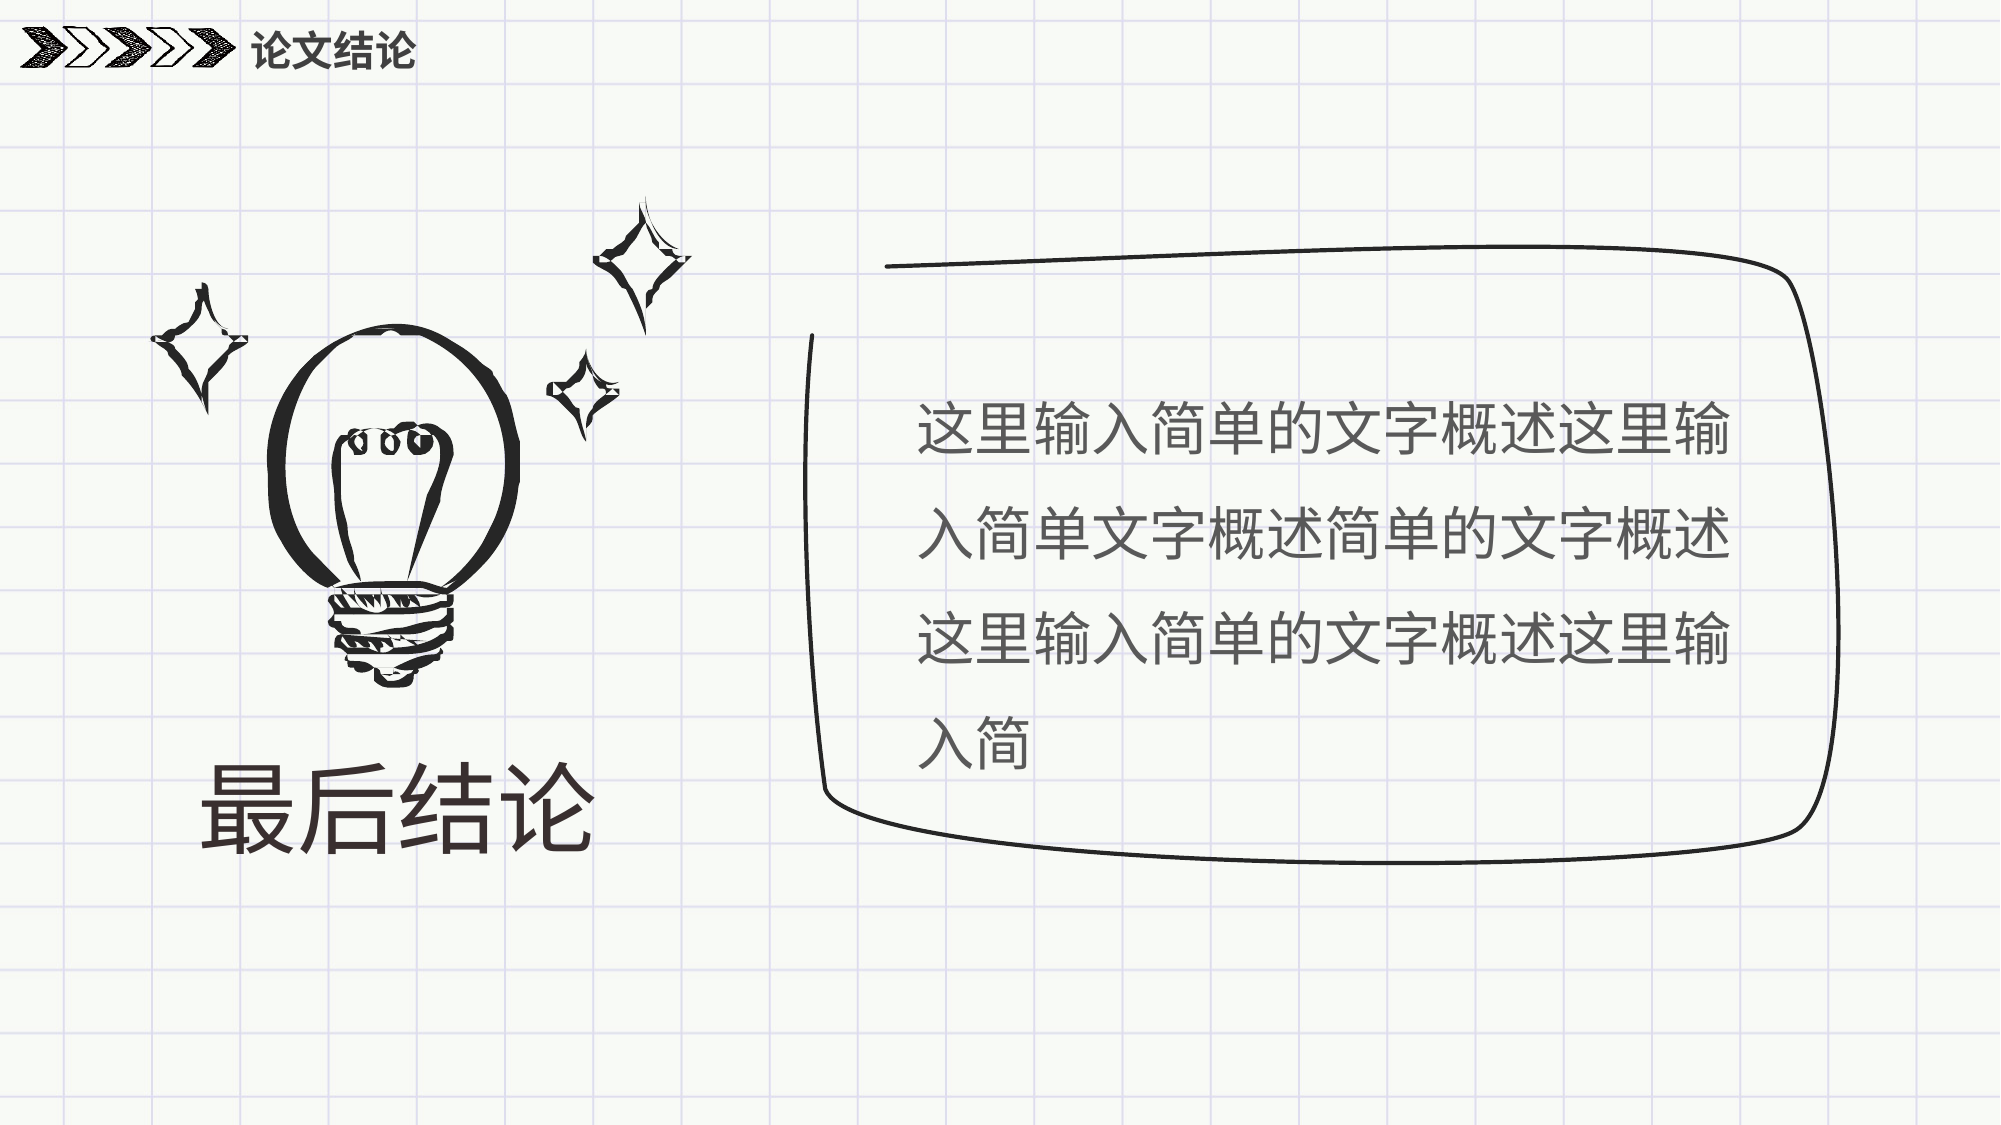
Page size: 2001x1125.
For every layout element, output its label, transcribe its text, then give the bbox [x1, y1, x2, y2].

text_box 最后结论 [182, 714, 613, 874]
text_box 论文结论 [235, 17, 525, 82]
text_box 05 [0, 0, 2000, 1125]
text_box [148, 195, 693, 688]
picture [20, 26, 236, 68]
text_box 这里输入简单的文字概述这里输入简单文字概述简单的文字概述这里输入简单的文字概述这里输入简 [901, 270, 1783, 785]
text_box [804, 245, 1840, 865]
